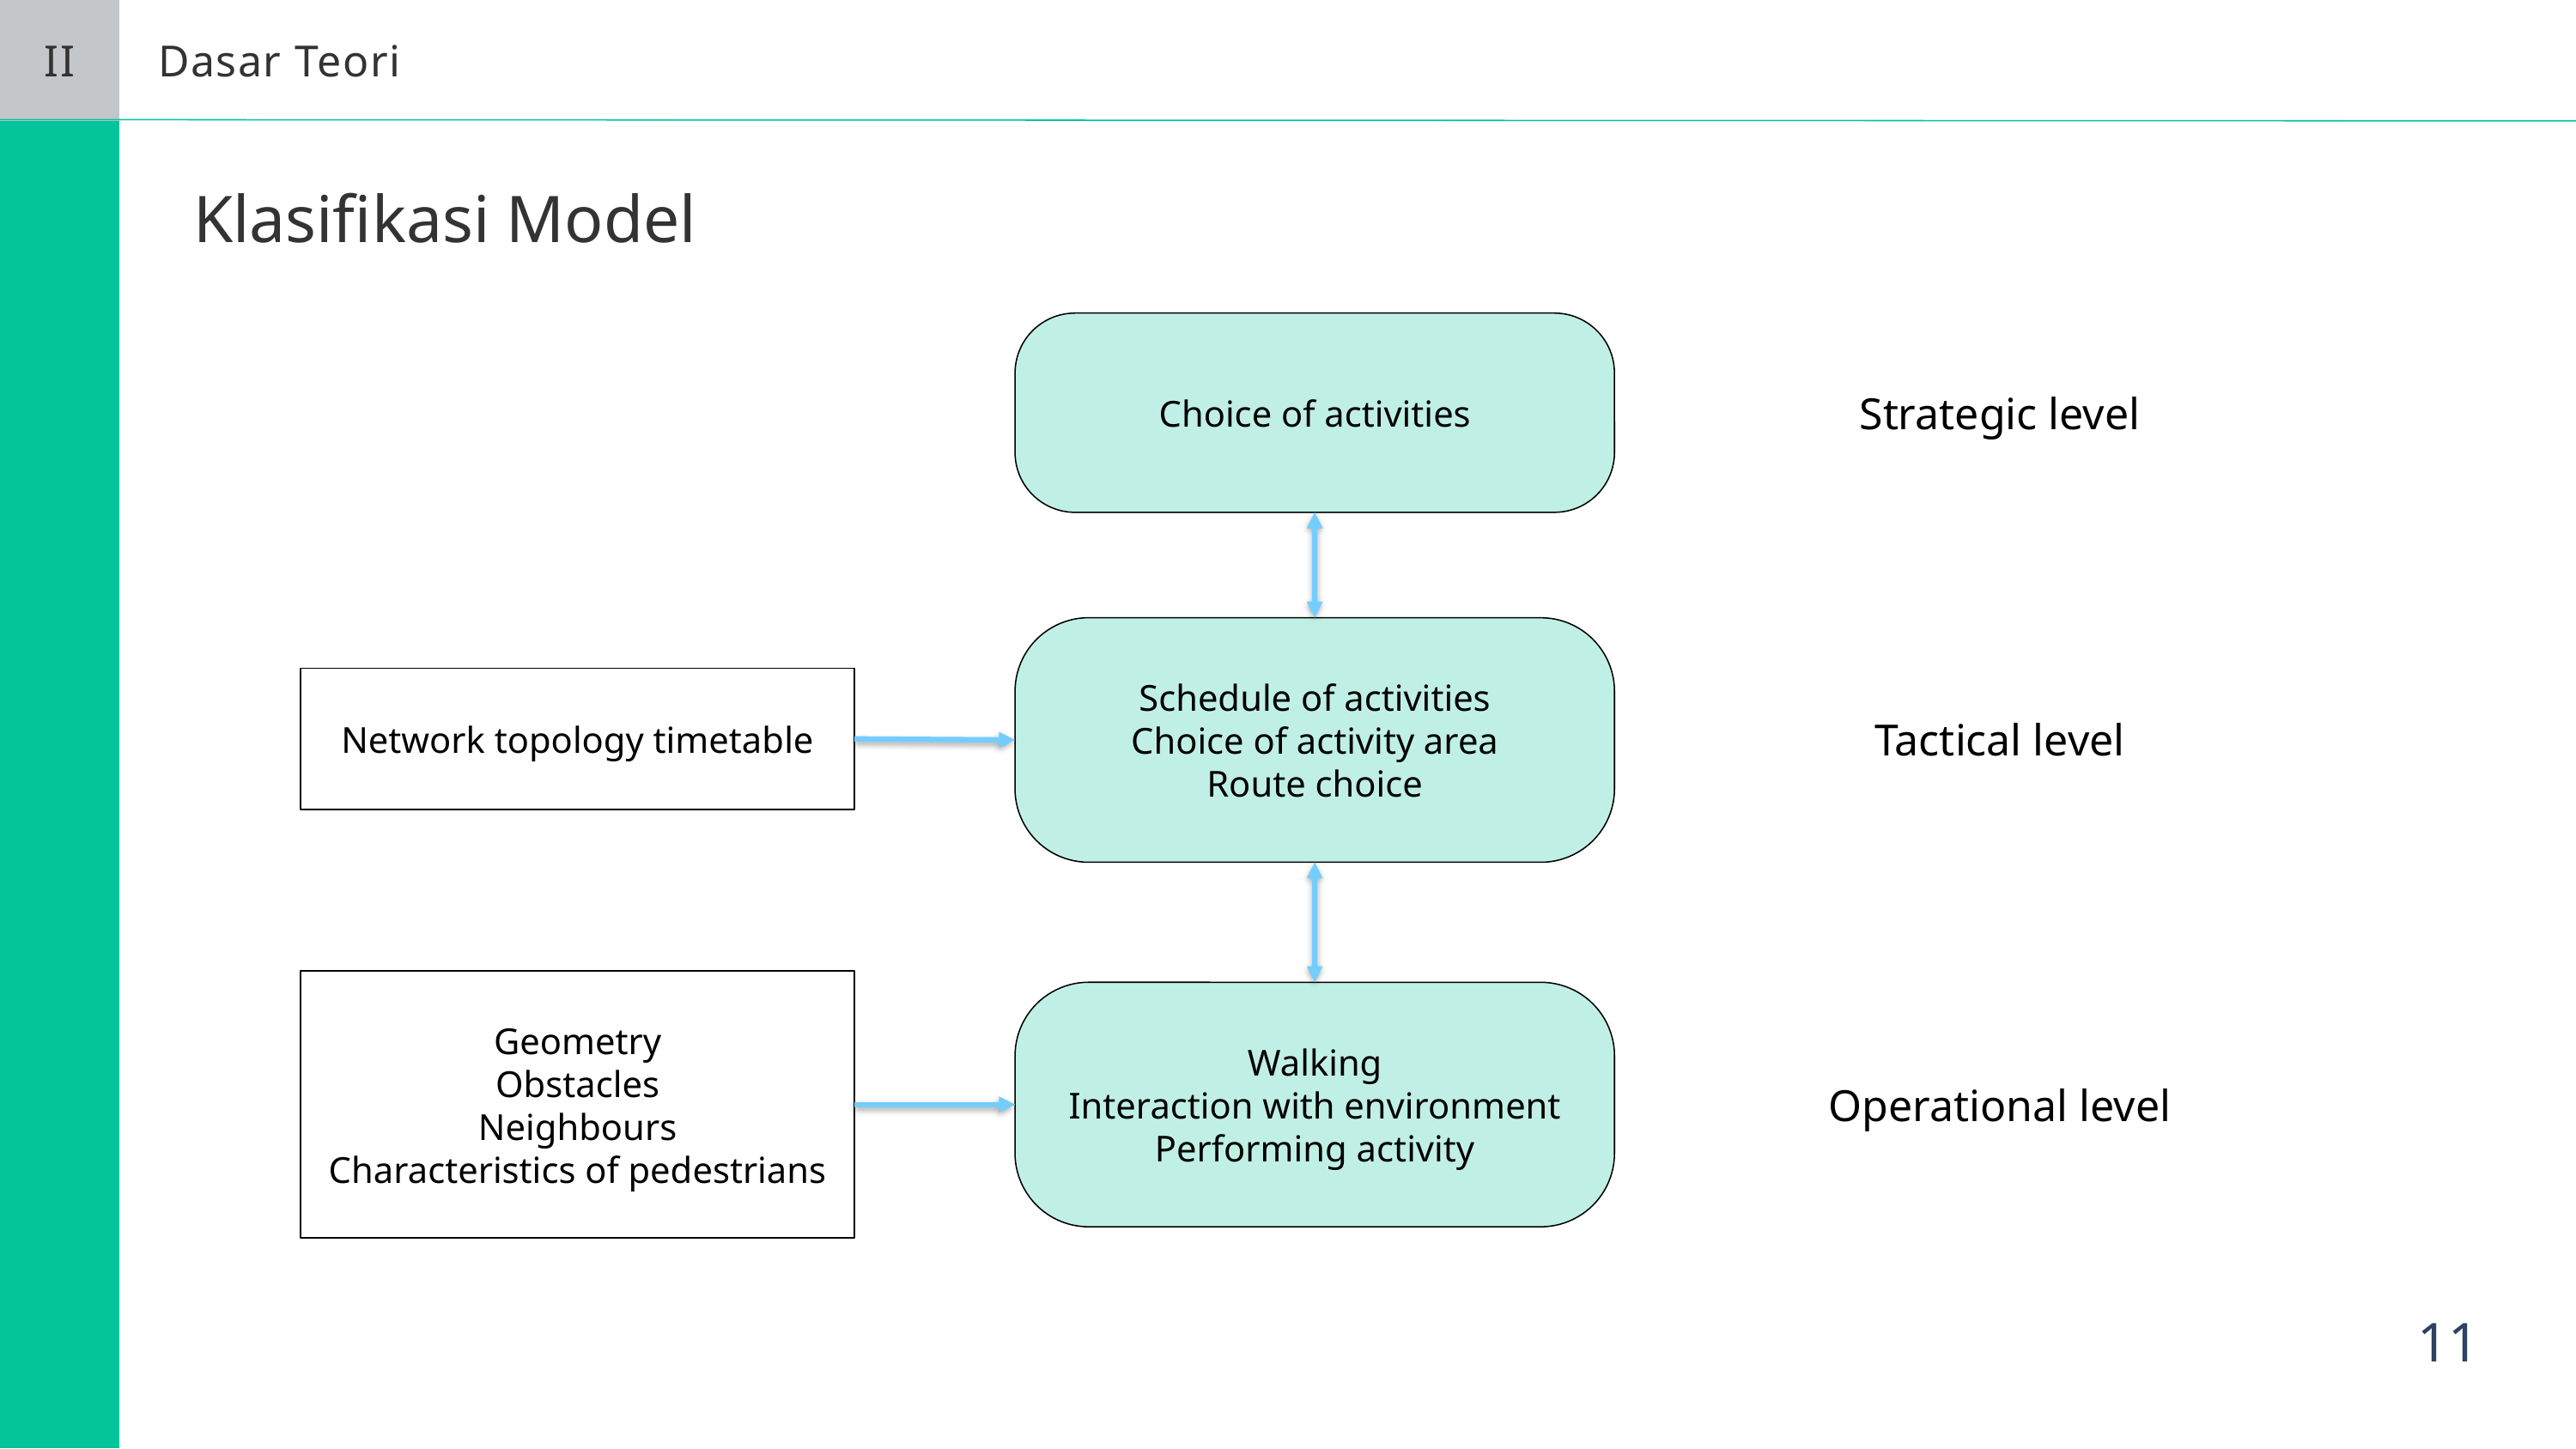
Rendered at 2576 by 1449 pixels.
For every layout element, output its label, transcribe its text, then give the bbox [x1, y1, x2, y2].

text_box 11 [2383, 1286, 2480, 1373]
text_box Dasar Teori [158, 33, 1650, 86]
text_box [0, 0, 120, 120]
text_box Klasifikasi Model [193, 177, 823, 256]
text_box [0, 120, 120, 1449]
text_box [300, 312, 2330, 1239]
